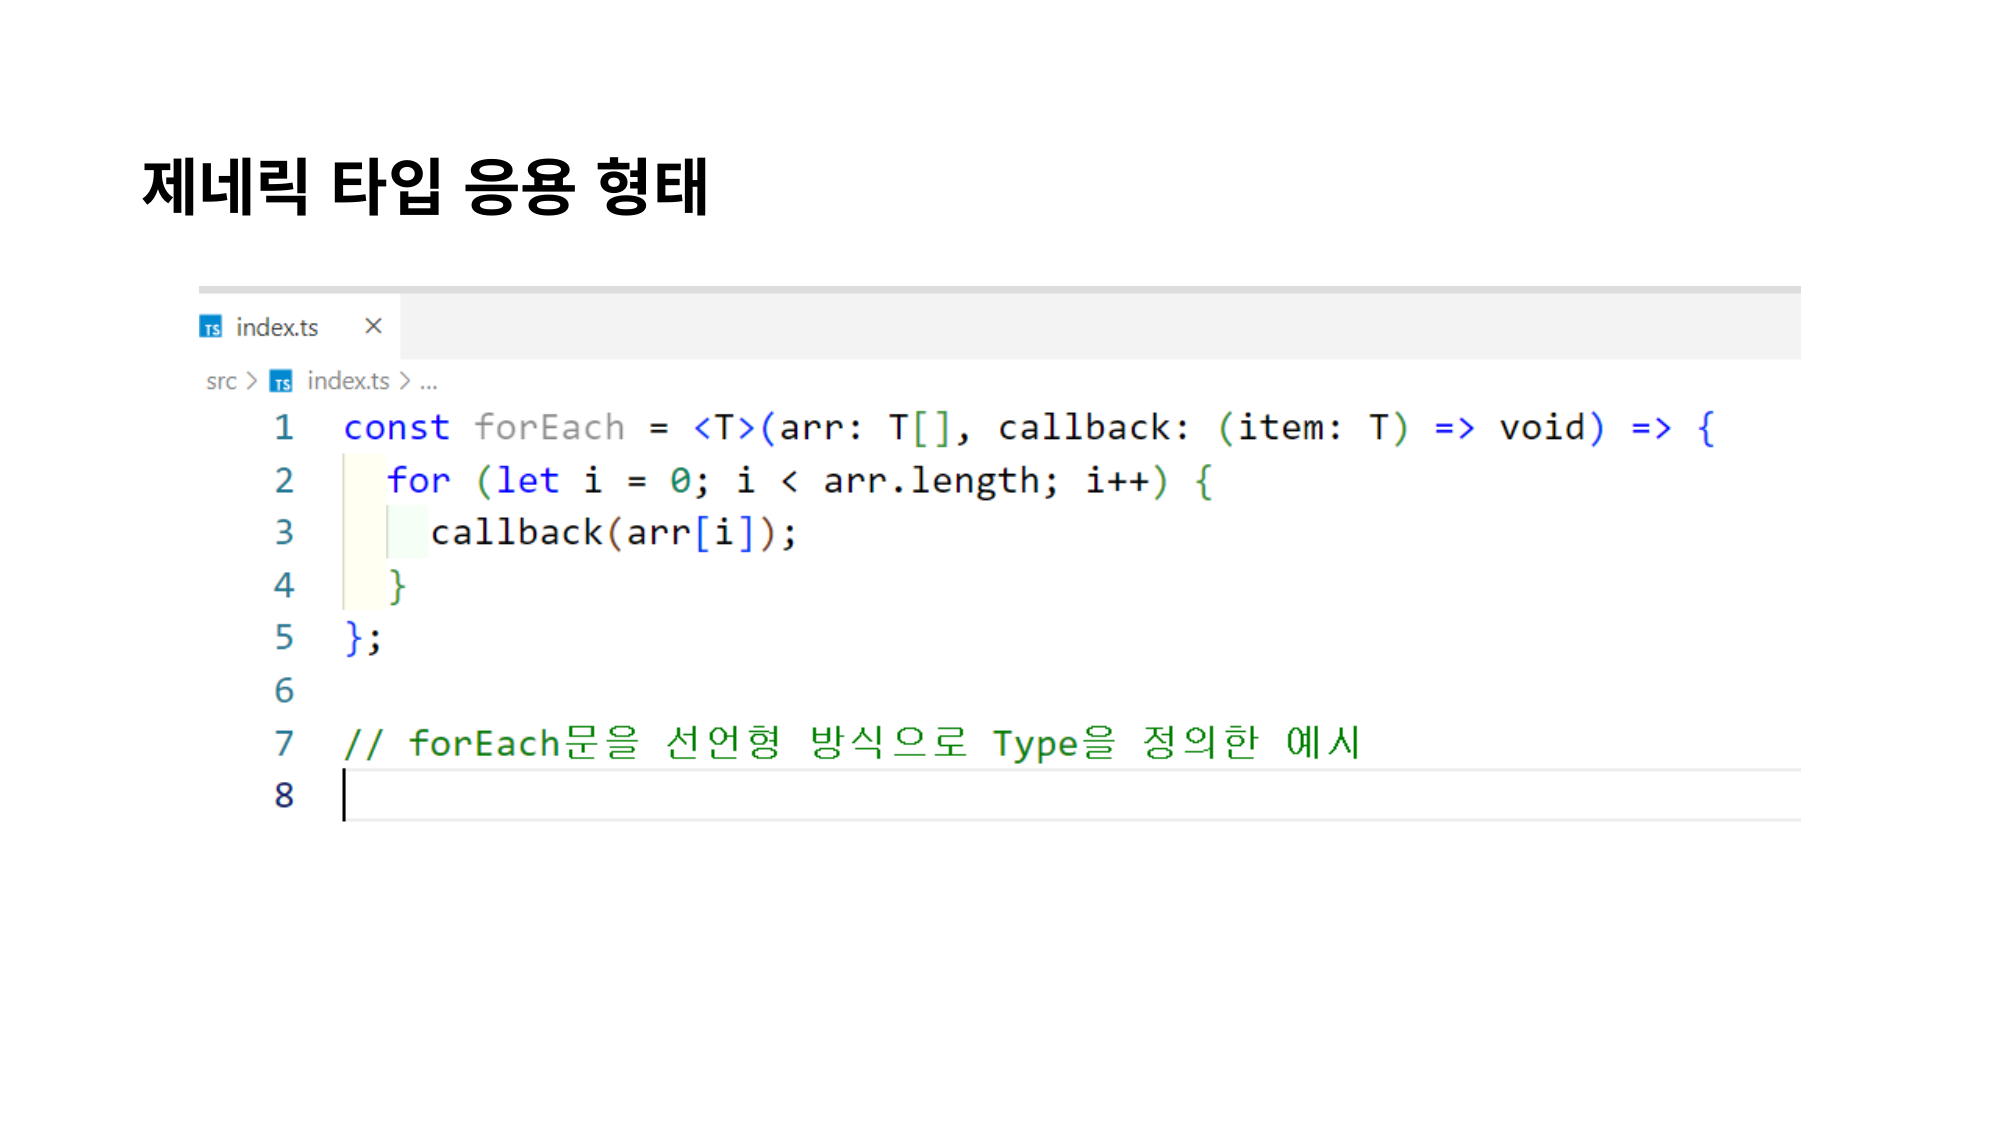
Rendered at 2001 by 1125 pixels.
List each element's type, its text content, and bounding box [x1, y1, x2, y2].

picture [199, 286, 1801, 839]
text_box 제네릭 타입 응용 형태 [126, 140, 1874, 231]
